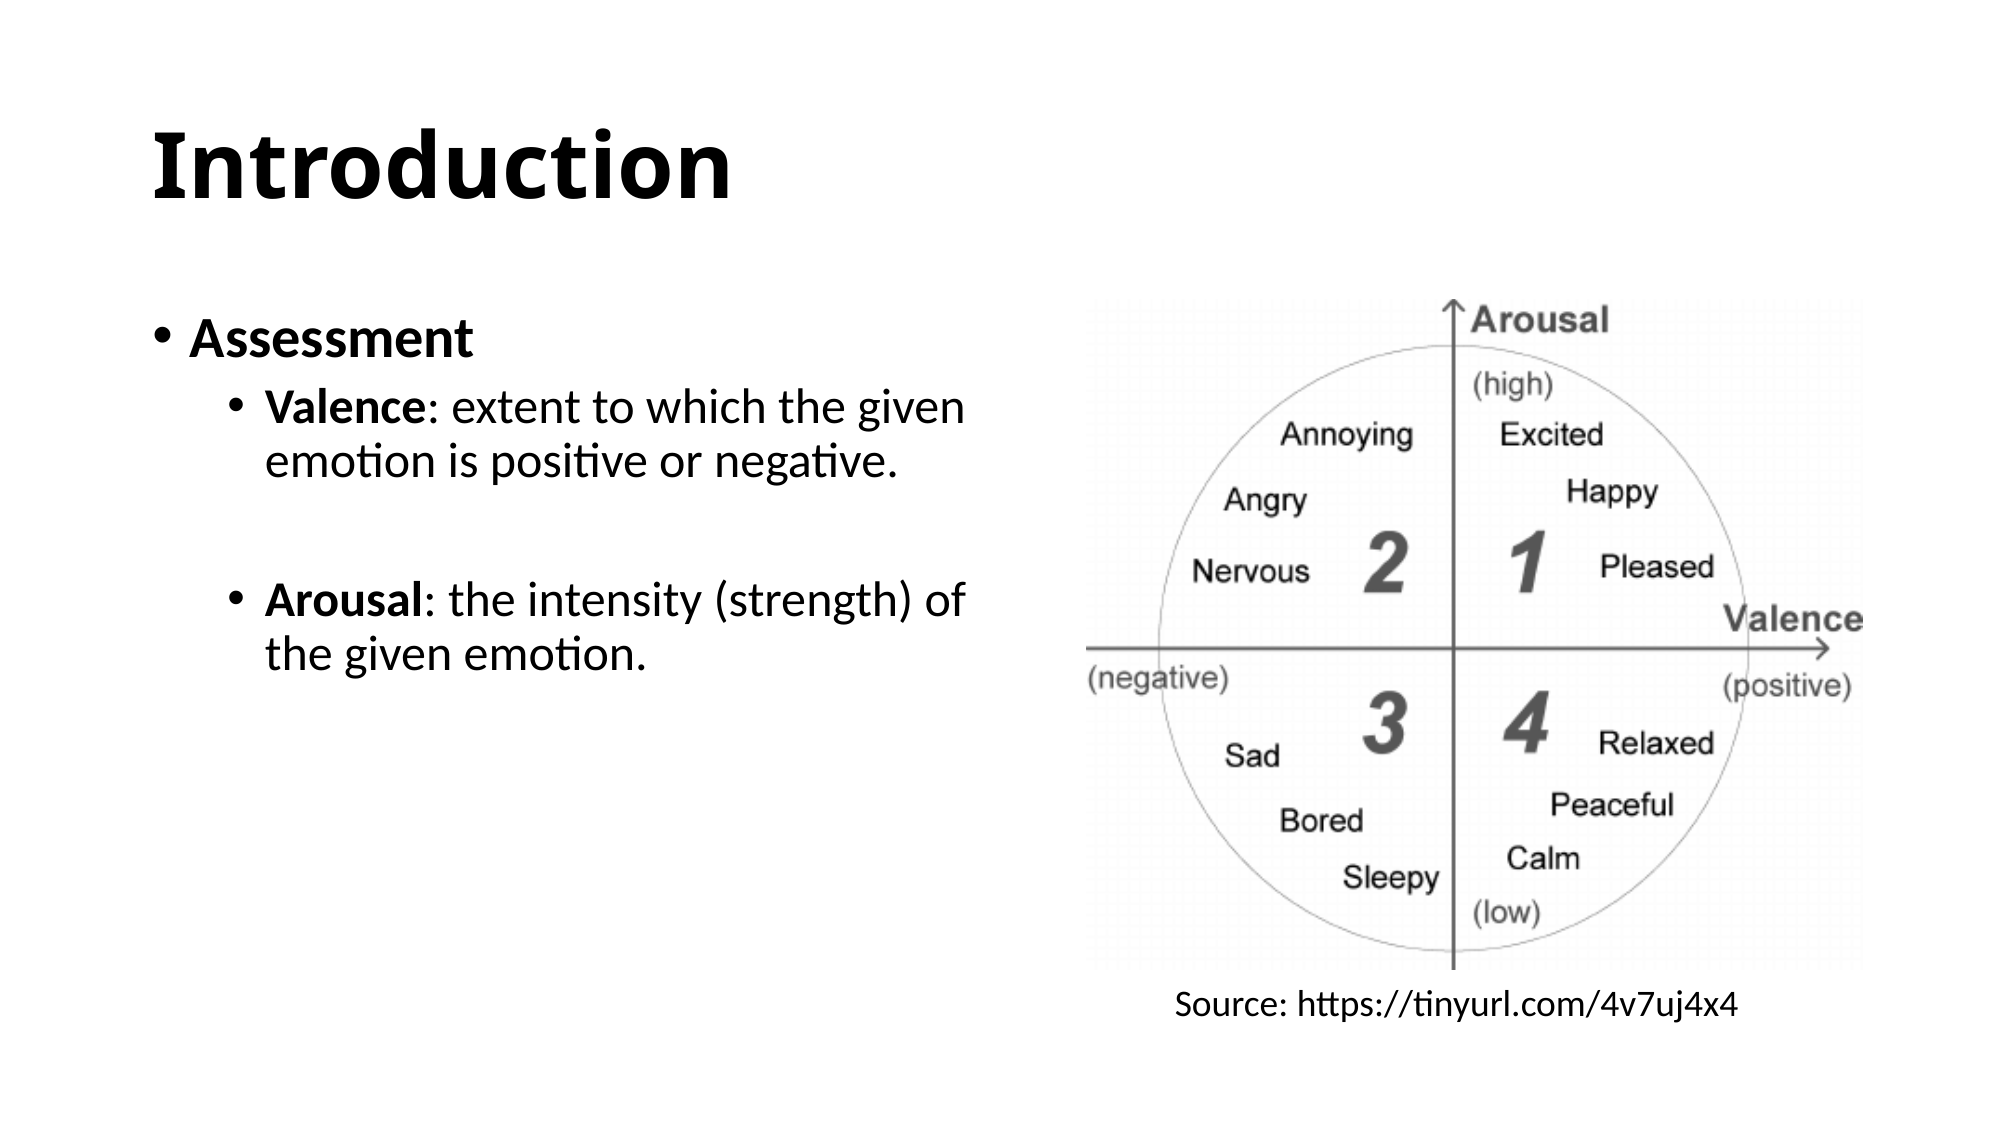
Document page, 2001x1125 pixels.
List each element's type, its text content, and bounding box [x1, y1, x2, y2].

list Assessment Valence: extent to which the given emotion is positive or negative. Arousal: the intensity (strength) of the given emotion. [137, 299, 1000, 1033]
title Introduction [137, 59, 1863, 278]
picture [1086, 299, 1863, 970]
text_box Source: https://tinyurl.com/4v7uj4x4 [1159, 976, 1789, 1033]
